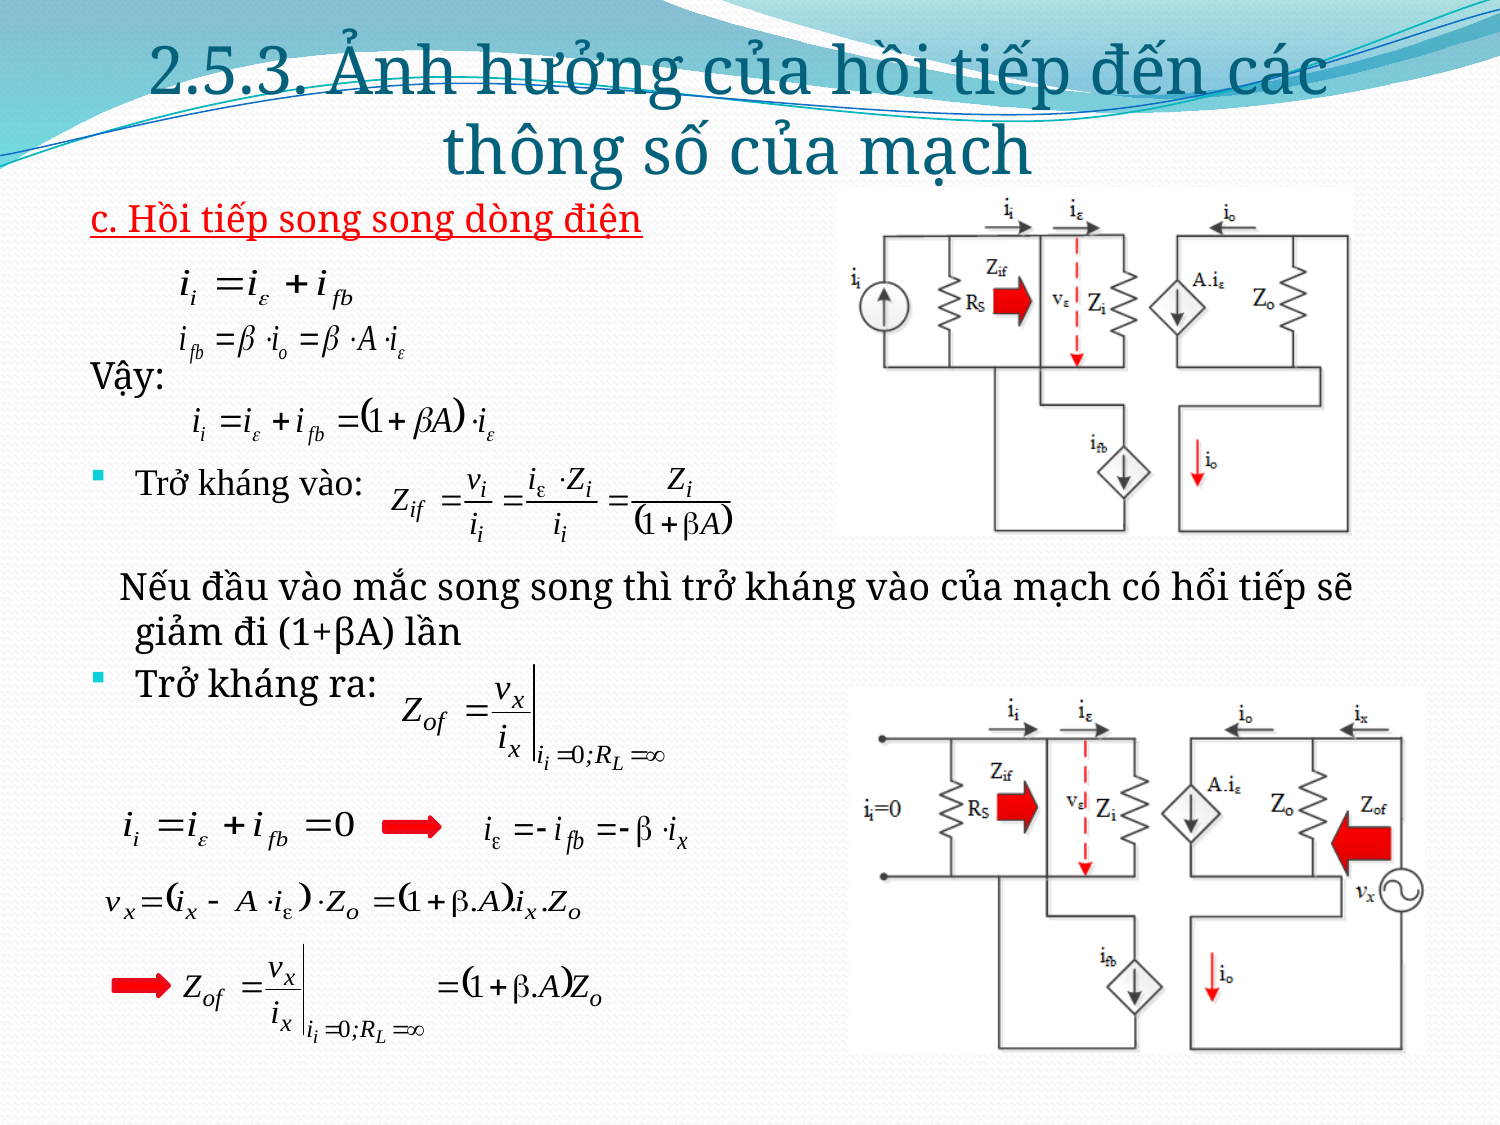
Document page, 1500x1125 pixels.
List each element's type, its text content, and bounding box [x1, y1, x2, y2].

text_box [187, 395, 503, 454]
picture [837, 187, 1353, 536]
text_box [385, 458, 738, 551]
title 2.5.3. Ảnh hưởng của hồi tiếp đến các thông số của mạch [113, 21, 1364, 188]
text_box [174, 313, 413, 372]
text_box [395, 656, 673, 778]
picture [849, 687, 1426, 1054]
list c. Hồi tiếp song song dòng điện Vậy: Trở kháng vào: Nếu đầu vào mắc song song thì trở kháng vào của mạch có hổi tiếp sẽ giảm đi (1+βA) lần Trở kháng ra: [74, 187, 1426, 1125]
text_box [99, 799, 695, 1051]
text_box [172, 257, 363, 317]
